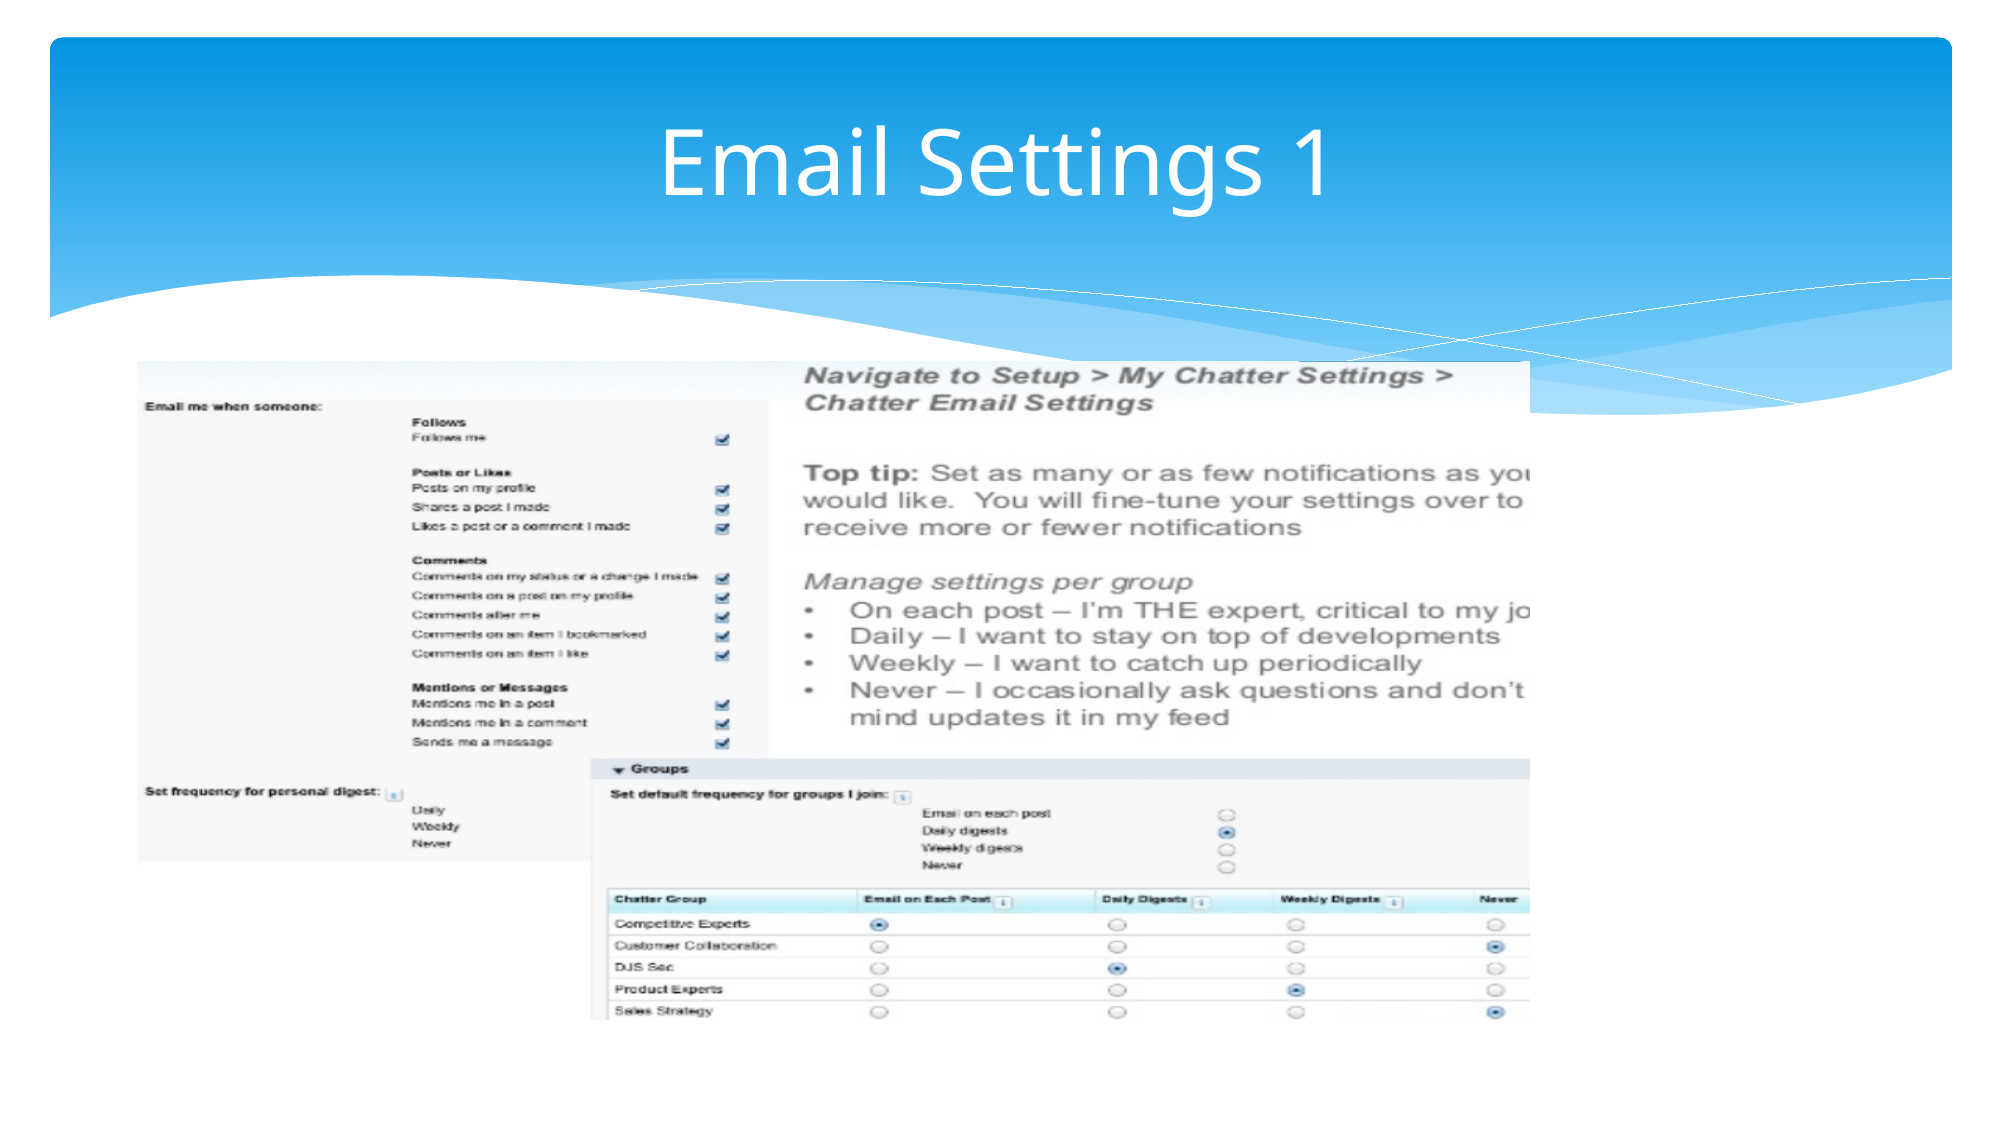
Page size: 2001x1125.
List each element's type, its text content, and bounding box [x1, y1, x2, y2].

title Email Settings 1 [99, 55, 1900, 261]
picture [137, 361, 1531, 1020]
